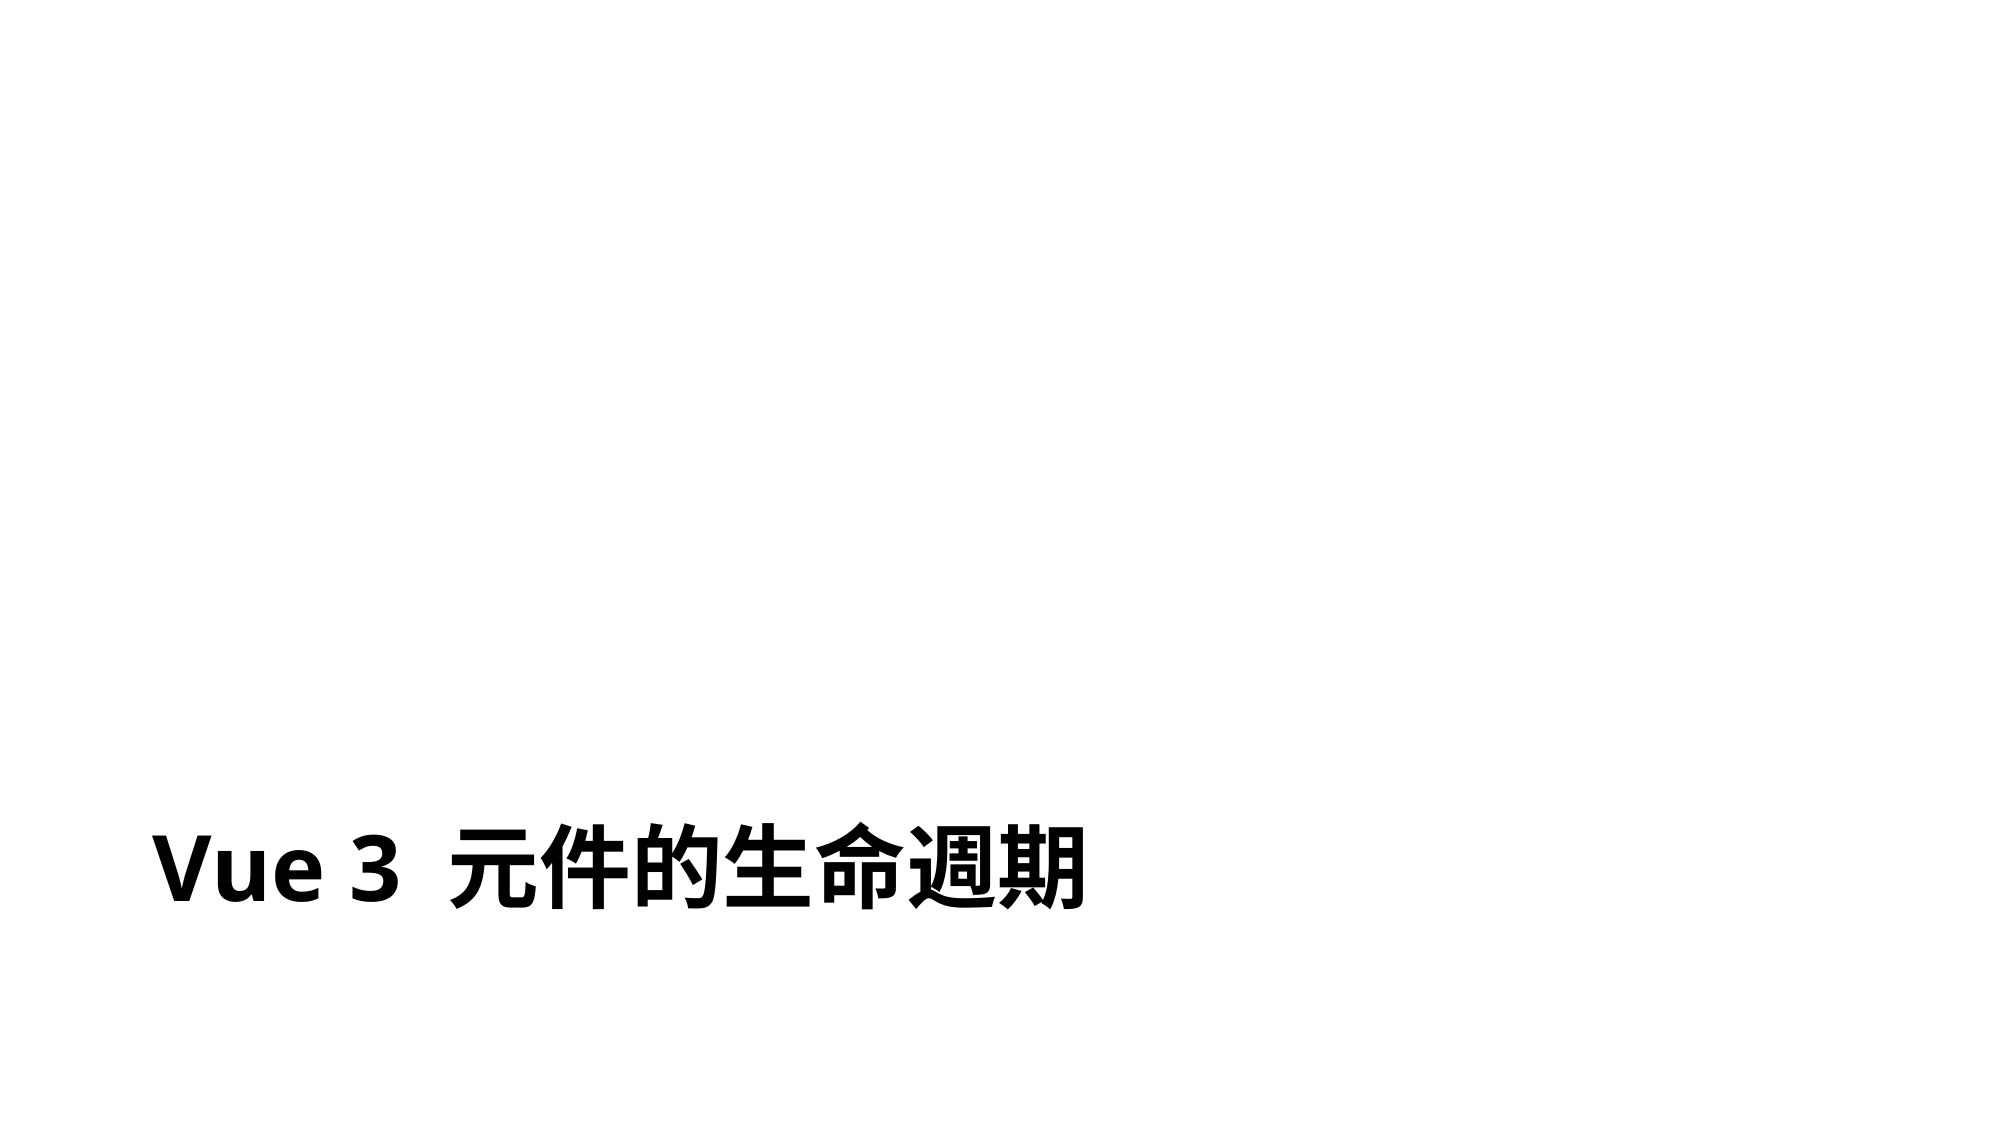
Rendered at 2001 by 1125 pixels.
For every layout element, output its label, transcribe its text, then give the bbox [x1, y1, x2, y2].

title Vue 3 元件的生命週期 [137, 763, 1863, 981]
